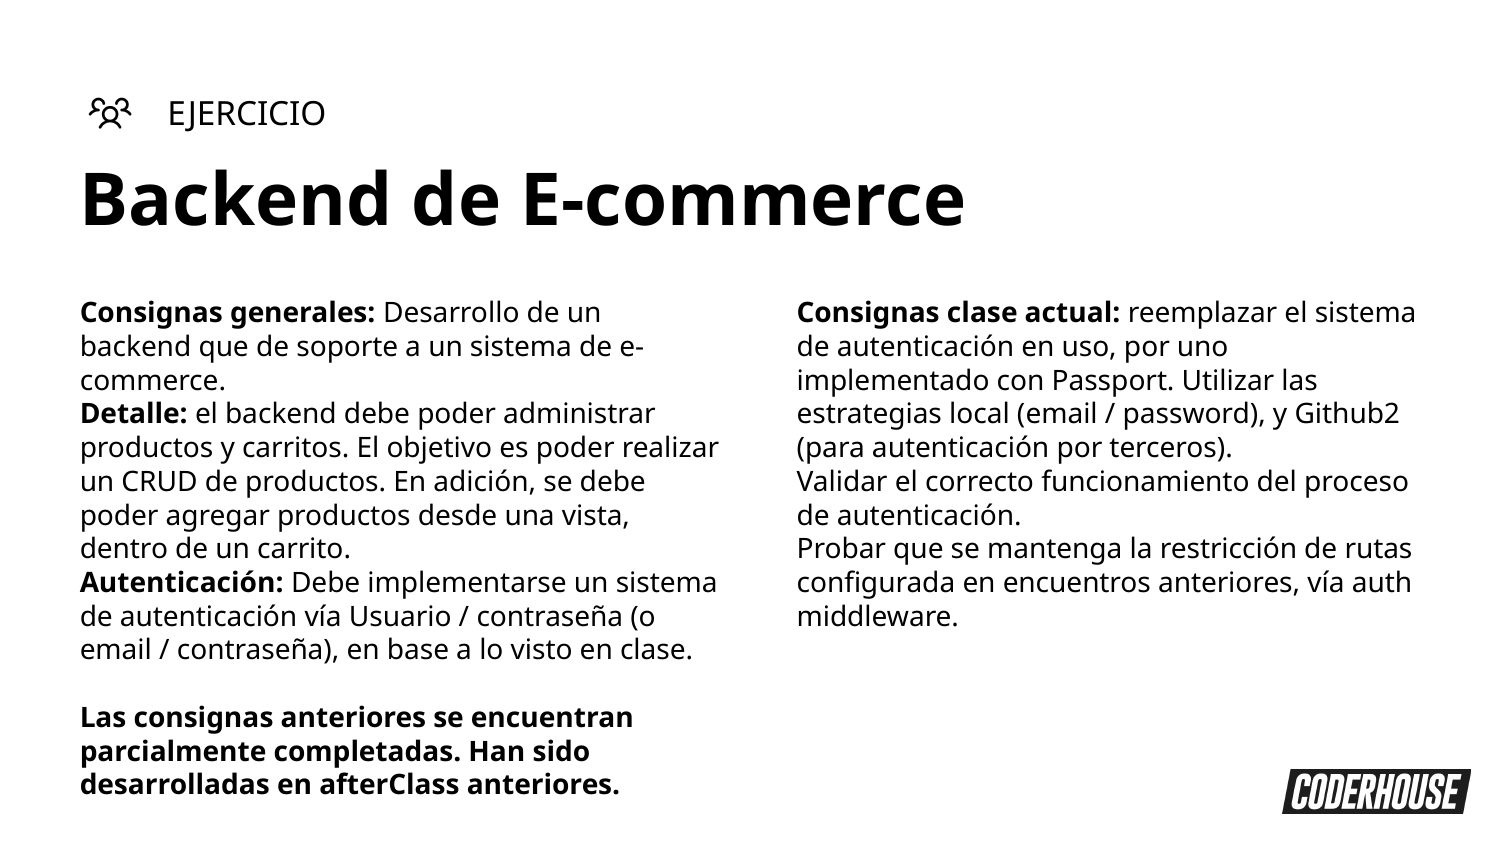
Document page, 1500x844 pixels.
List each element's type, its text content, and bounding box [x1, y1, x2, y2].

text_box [74, 76, 146, 148]
text_box EJERCICIO [152, 76, 632, 147]
text_box Backend de E-commerce [64, 147, 1463, 257]
picture [1281, 769, 1471, 814]
text_box Consignas generales: Desarrollo de un backend que de soporte a un sistema de e-commerce. Detalle: el backend debe poder administrar productos y carritos. El objetivo es poder realizar un CRUD de productos. En adición, se debe poder agregar productos desde una vista, dentro de un carrito. Autenticación: Debe implementarse un sistema de autenticación vía Usuario / contraseña (o email / contraseña), en base a lo visto en clase. Las consignas anteriores se encuentran parcialmente completadas. Han sido desarrolladas en afterClass anteriores. [64, 279, 736, 844]
text_box Consignas clase actual: reemplazar el sistema de autenticación en uso, por uno implementado con Passport. Utilizar las estrategias local (email / password), y Github2 (para autenticación por terceros). Validar el correcto funcionamiento del proceso de autenticación. Probar que se mantenga la restricción de rutas configurada en encuentros anteriores, vía auth middleware. [781, 279, 1436, 686]
